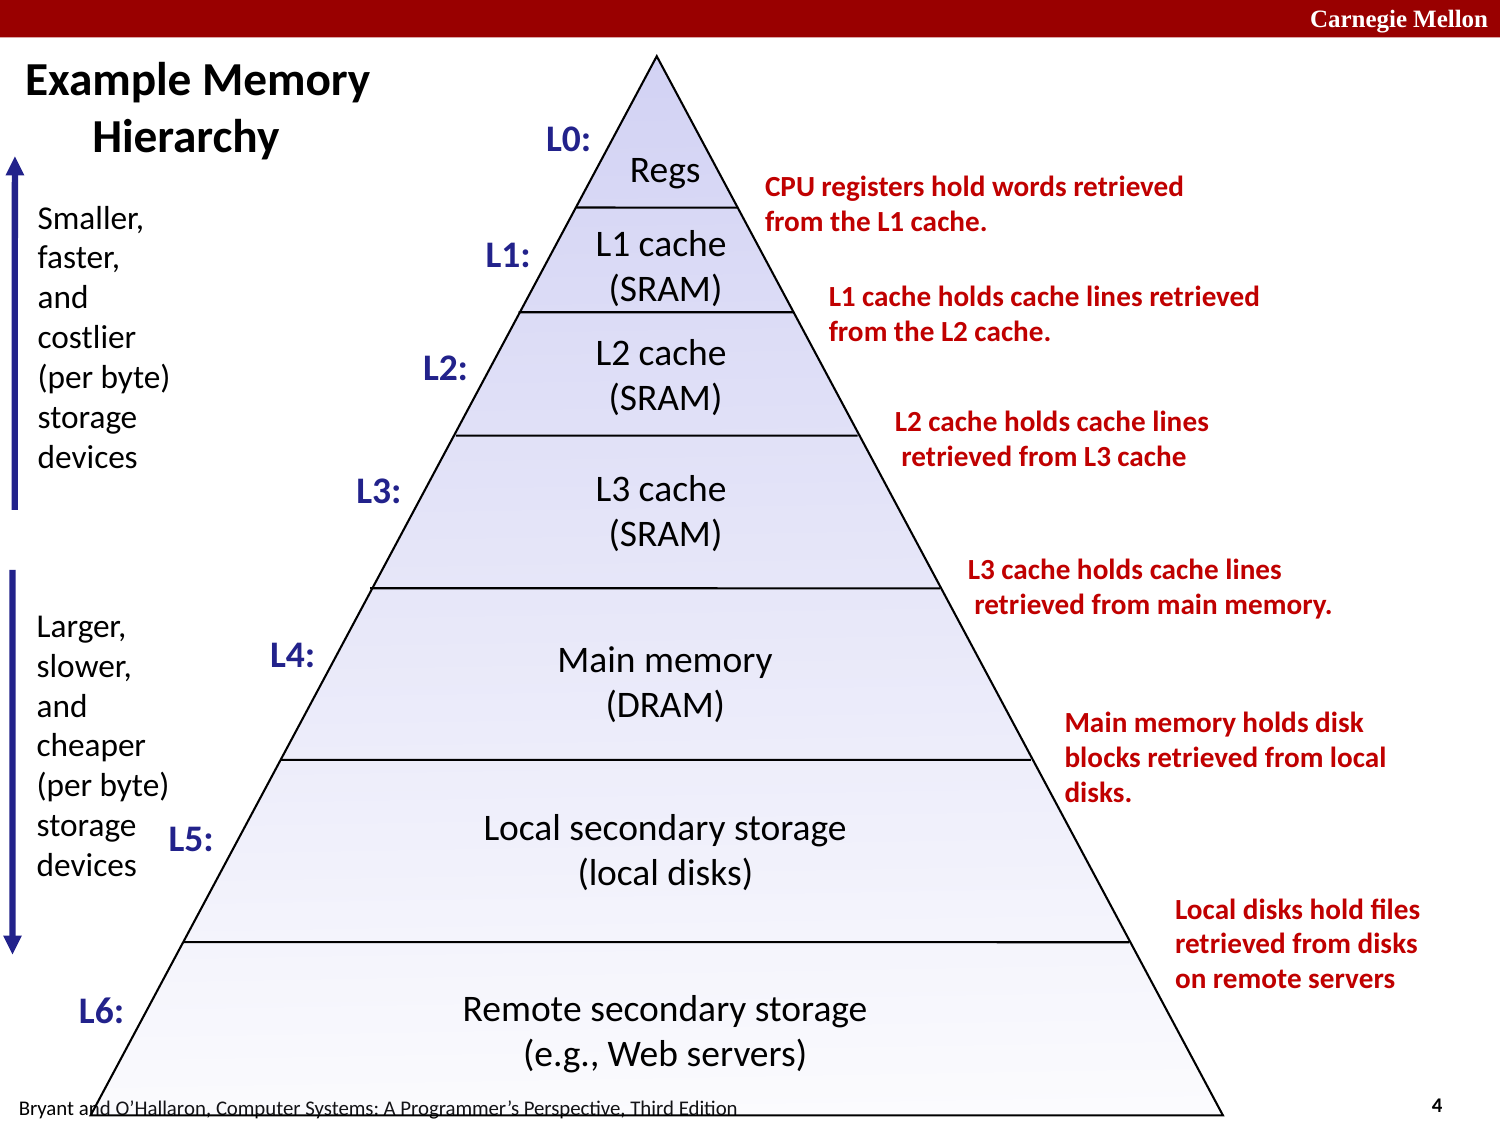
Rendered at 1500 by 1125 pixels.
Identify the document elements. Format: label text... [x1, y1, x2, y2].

text_box L5: [153, 806, 229, 866]
text_box [520, 56, 740, 312]
text_box [6, 569, 19, 955]
title Example Memory Hierarchy [9, 40, 1441, 170]
text_box L3 cache (SRAM) [580, 456, 750, 562]
text_box Remote secondary storage (e.g., Web servers) [447, 976, 883, 1081]
text_box L4: [255, 622, 331, 683]
text_box L0: [531, 106, 607, 166]
text_box L1 cache (SRAM) [580, 211, 750, 312]
text_box [90, 245, 1223, 1116]
text_box Local secondary storage (local disks) [468, 795, 862, 901]
text_box L3: [341, 459, 417, 519]
text_box L1: [470, 222, 546, 283]
text_box CPU registers hold words retrieved from the L1 cache. [750, 160, 1230, 245]
text_box [8, 156, 22, 510]
text_box Local disks hold files retrieved from disks on remote servers [1160, 882, 1499, 1003]
text_box L2 cache holds cache lines retrieved from L3 cache [880, 394, 1312, 480]
text_box Larger, slower, and cheaper (per byte) storage devices [21, 596, 185, 891]
text_box L2: [408, 335, 484, 395]
text_box L1 cache holds cache lines retrieved from the L2 cache. [814, 269, 1280, 355]
text_box Smaller, faster, and costlier (per byte) storage devices [22, 188, 186, 483]
text_box Main memory holds disk blocks retrieved from local disks. [1049, 696, 1409, 816]
text_box L2 cache (SRAM) [580, 320, 750, 425]
text_box L6: [64, 978, 139, 1039]
text_box L3 cache holds cache lines retrieved from main memory. [953, 542, 1425, 628]
text_box Regs [614, 137, 716, 197]
text_box Main memory (DRAM) [542, 627, 788, 733]
